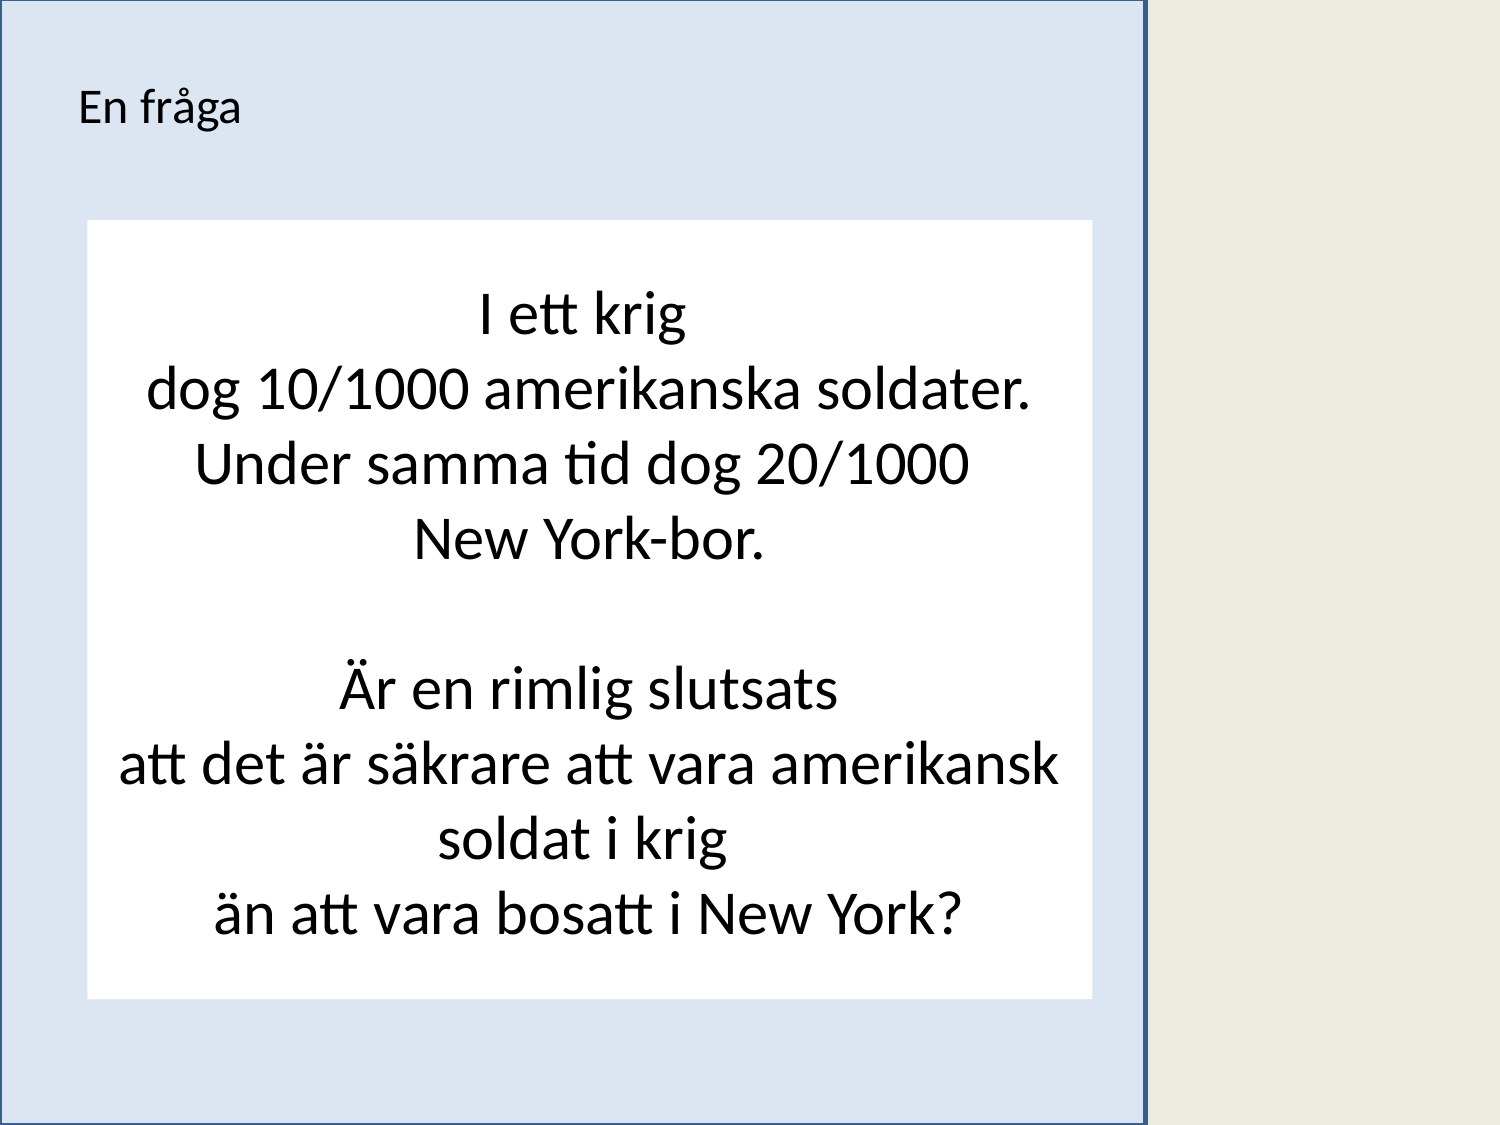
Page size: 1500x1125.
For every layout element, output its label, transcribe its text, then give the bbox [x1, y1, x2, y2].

text_box I ett krig dog 10/1000 amerikanska soldater. Under samma tid dog 20/1000 New York-bor. Är en rimlig slutsats att det är säkrare att vara amerikansk soldat i krig än att vara bosatt i New York? [87, 219, 1093, 1000]
text_box [0, 0, 1148, 1125]
text_box [1148, 0, 1500, 1125]
text_box En fråga [63, 66, 1068, 142]
